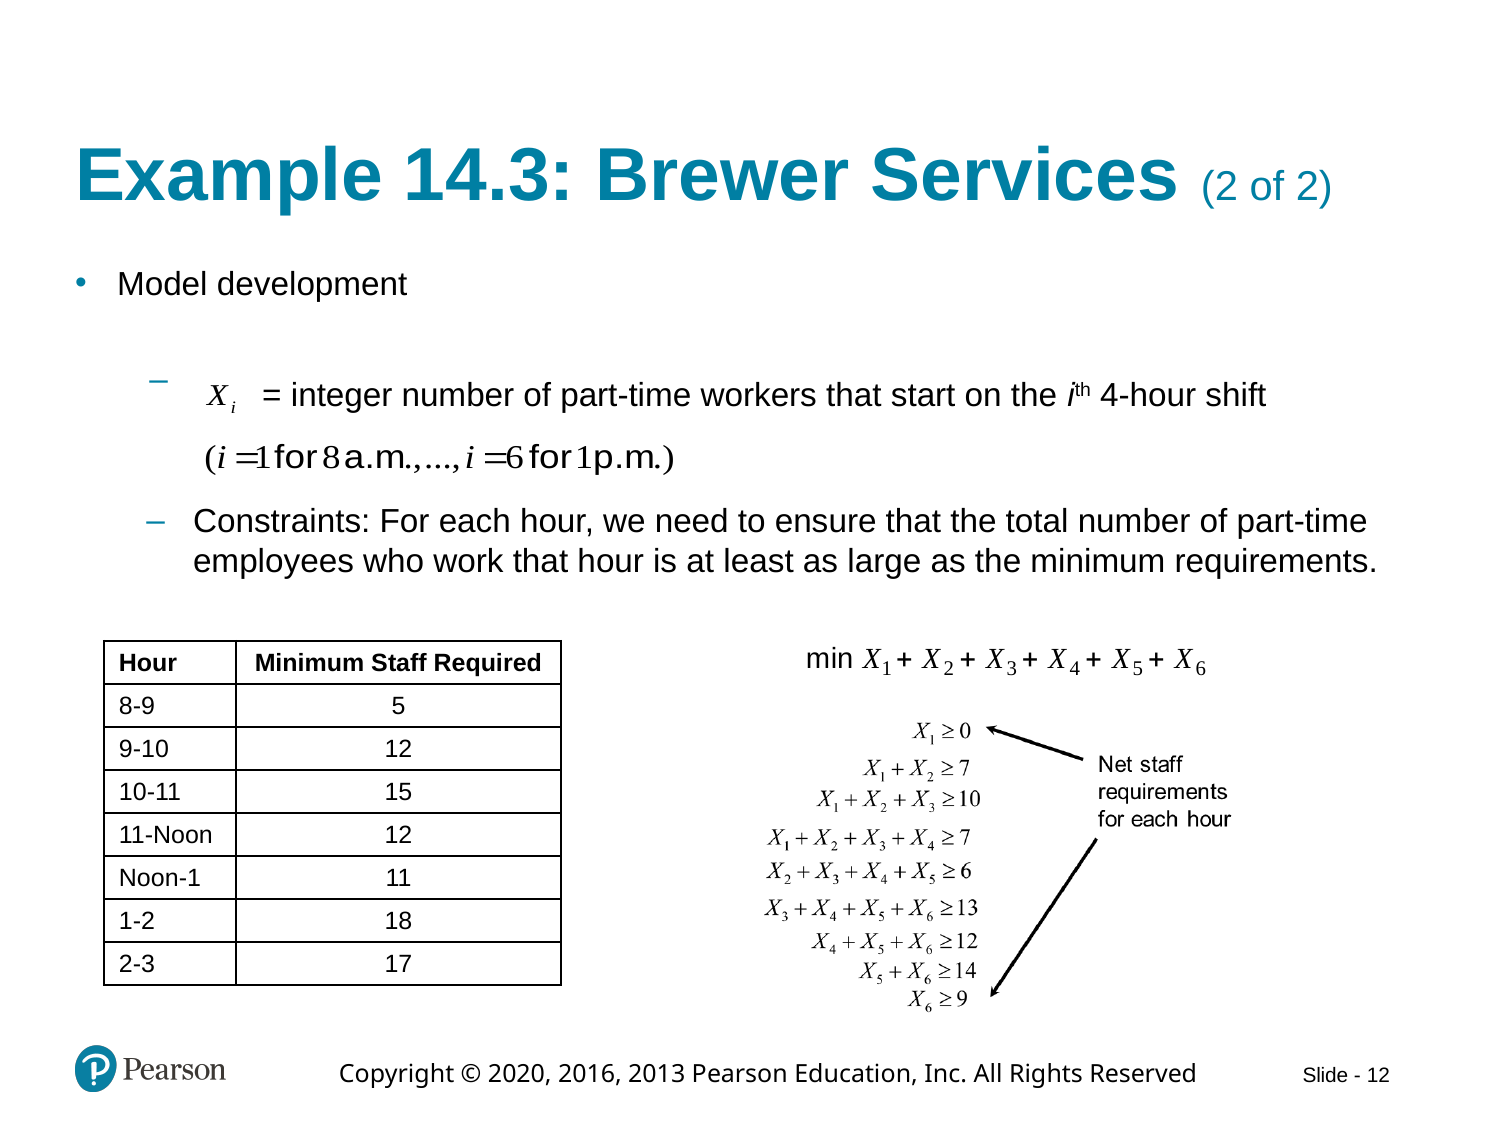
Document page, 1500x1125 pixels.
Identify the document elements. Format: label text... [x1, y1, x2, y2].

table_cell 2-3 [105, 943, 235, 984]
table_cell Noon-1 [105, 857, 235, 898]
picture [101, 1045, 226, 1092]
table_cell 15 [237, 771, 560, 812]
list [74, 359, 179, 418]
title Example 14.3: Brewer Services (2 of 2) [75, 35, 1425, 216]
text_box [199, 437, 683, 483]
picture [75, 1078, 86, 1092]
table_cell 10-11 [105, 771, 235, 812]
table_cell 9-10 [105, 728, 235, 769]
table_header Minimum Staff Required [237, 642, 560, 683]
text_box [803, 640, 1210, 681]
list Constraints: For each hour, we need to ensure that the total number of part-time employees who work that hour is at least as large as the minimum requirements. [71, 499, 1422, 601]
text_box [199, 375, 242, 422]
picture [762, 715, 1251, 1014]
table_cell 8-9 [105, 685, 235, 726]
picture [83, 1054, 109, 1079]
table_header Hour [105, 642, 235, 683]
list Model development [75, 262, 420, 342]
table_cell 11-Noon [105, 814, 235, 855]
table_cell 18 [237, 900, 560, 941]
table_cell 1-2 [105, 900, 235, 941]
table_cell 17 [237, 943, 560, 984]
table_cell 12 [237, 728, 560, 769]
table_cell 11 [237, 857, 560, 898]
list = integer number of part-time workers that start on the ith 4-hour shift [262, 372, 1295, 425]
table_cell 12 [237, 814, 560, 855]
table_cell 5 [237, 685, 560, 726]
picture [75, 1045, 90, 1061]
